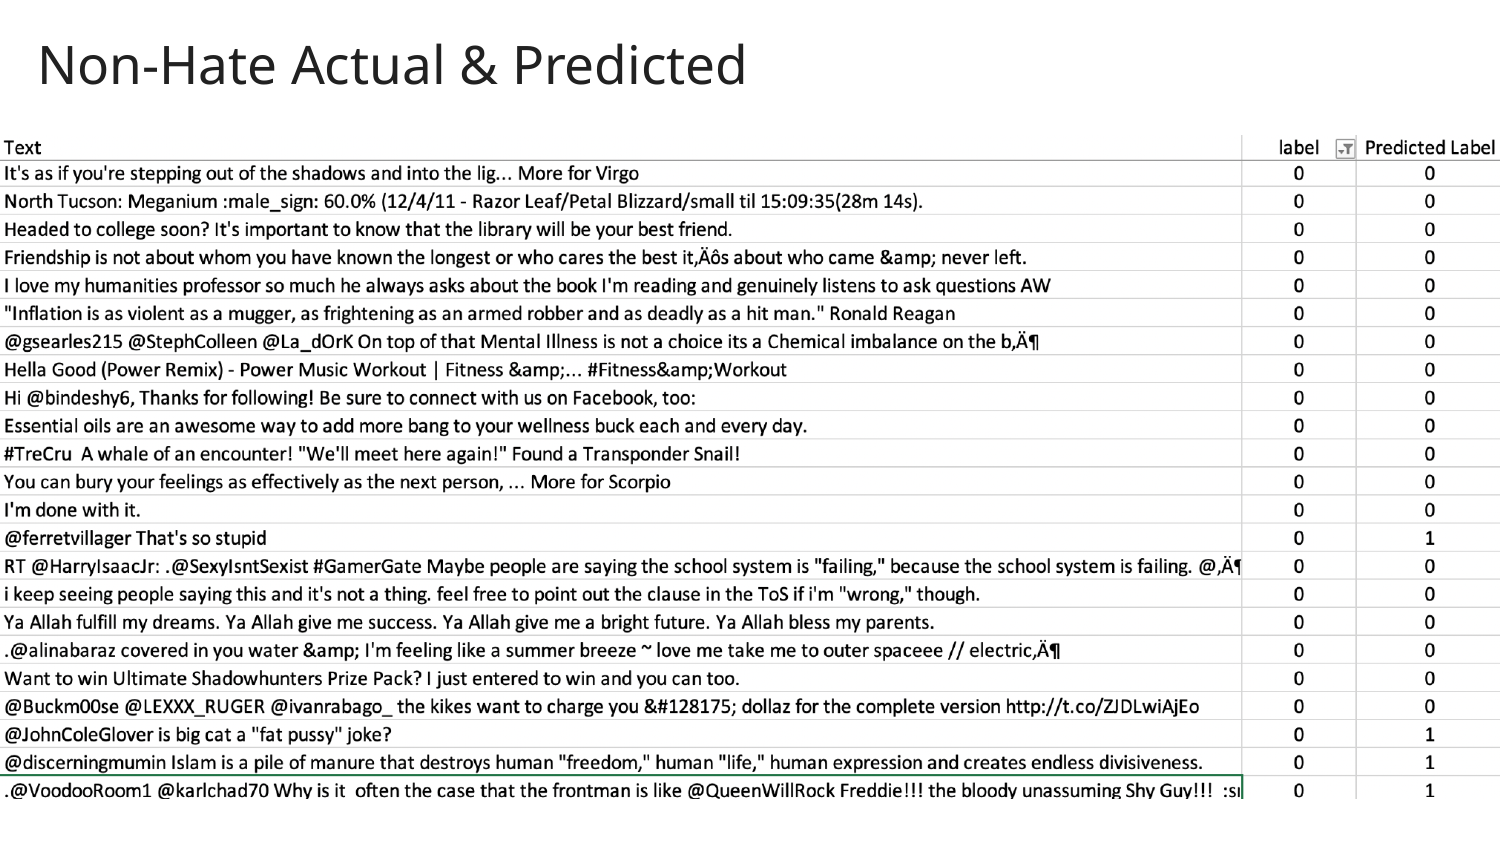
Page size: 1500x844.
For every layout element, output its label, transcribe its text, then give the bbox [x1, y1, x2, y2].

title Non-Hate Actual & Predicted [22, 16, 1420, 111]
picture [0, 135, 1500, 799]
